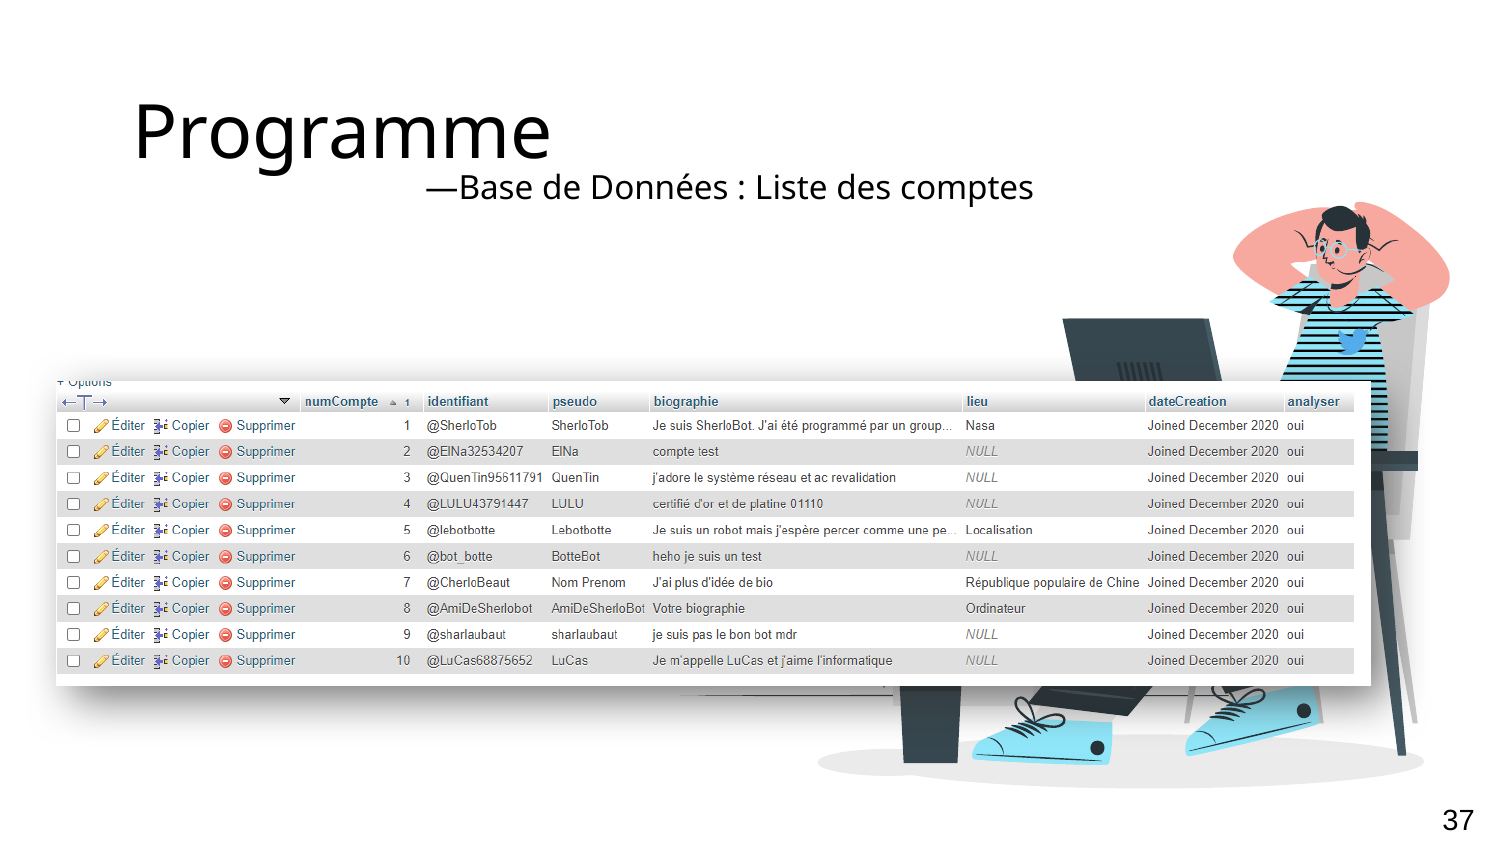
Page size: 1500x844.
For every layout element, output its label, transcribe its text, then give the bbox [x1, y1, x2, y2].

text_box —Base de Données : Liste des comptes [410, 124, 1150, 248]
text_box 37 [1417, 793, 1500, 844]
picture [1329, 317, 1378, 367]
text_box Programme [117, 55, 681, 202]
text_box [680, 201, 1452, 789]
picture [56, 381, 1371, 686]
